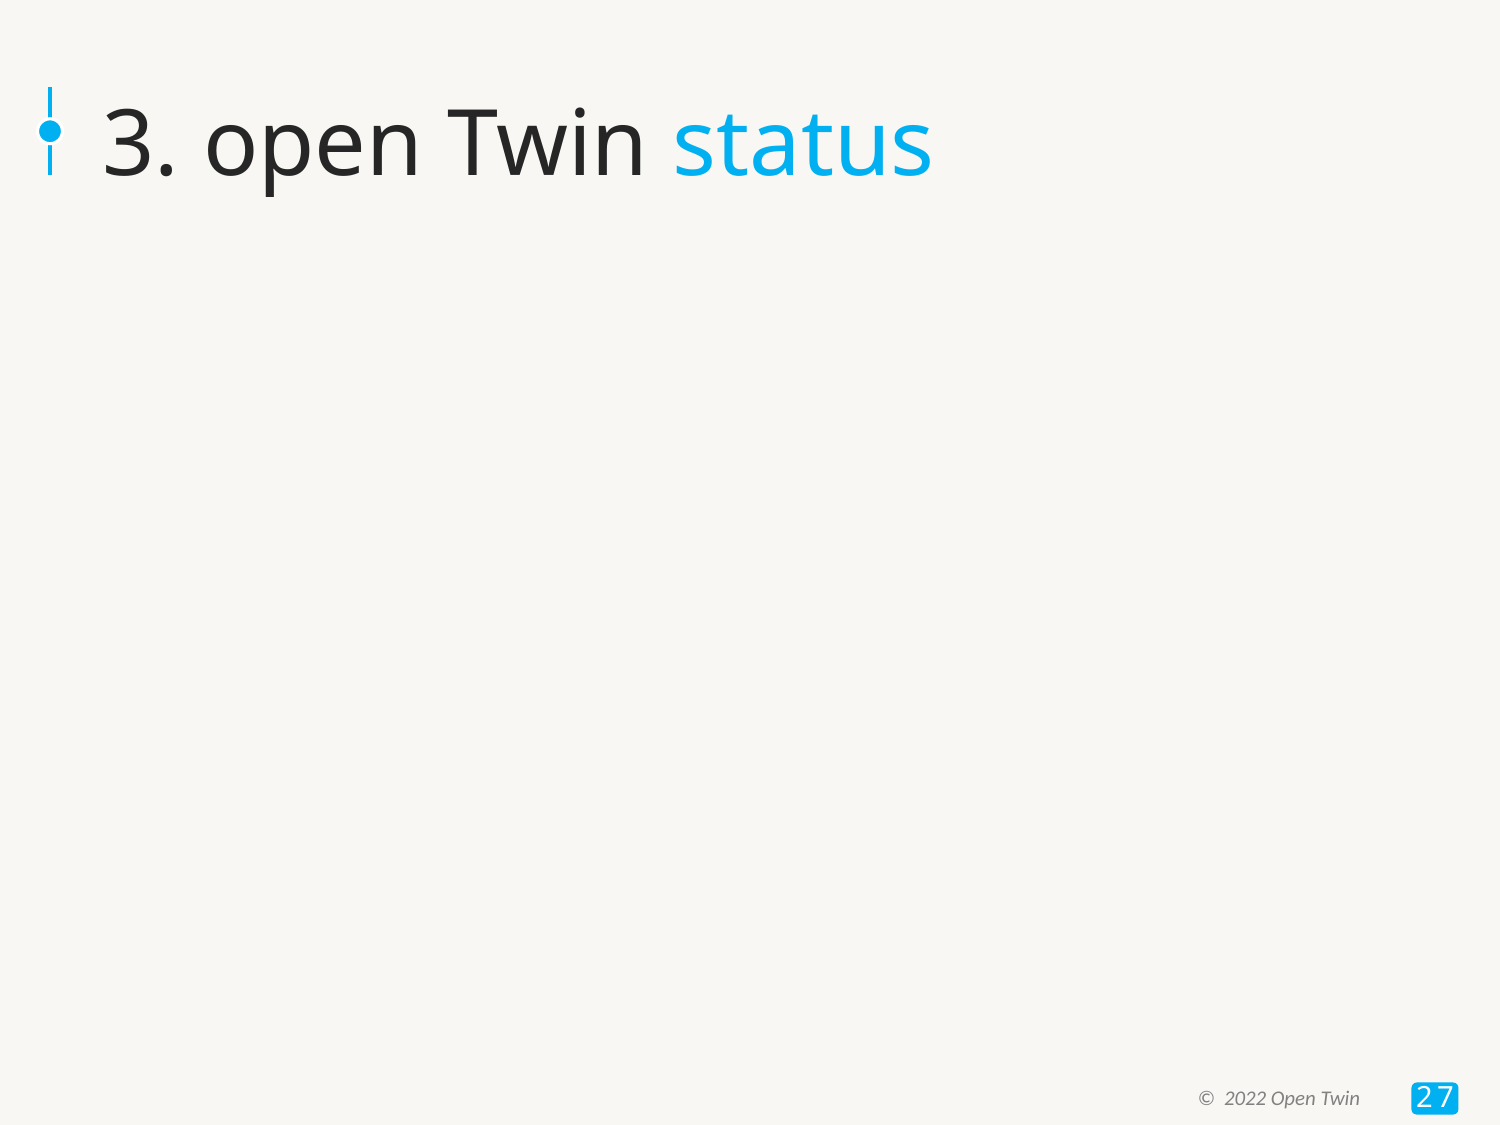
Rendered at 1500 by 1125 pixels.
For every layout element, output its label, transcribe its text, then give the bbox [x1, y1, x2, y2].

title 3. open Twin status [87, 45, 1425, 233]
